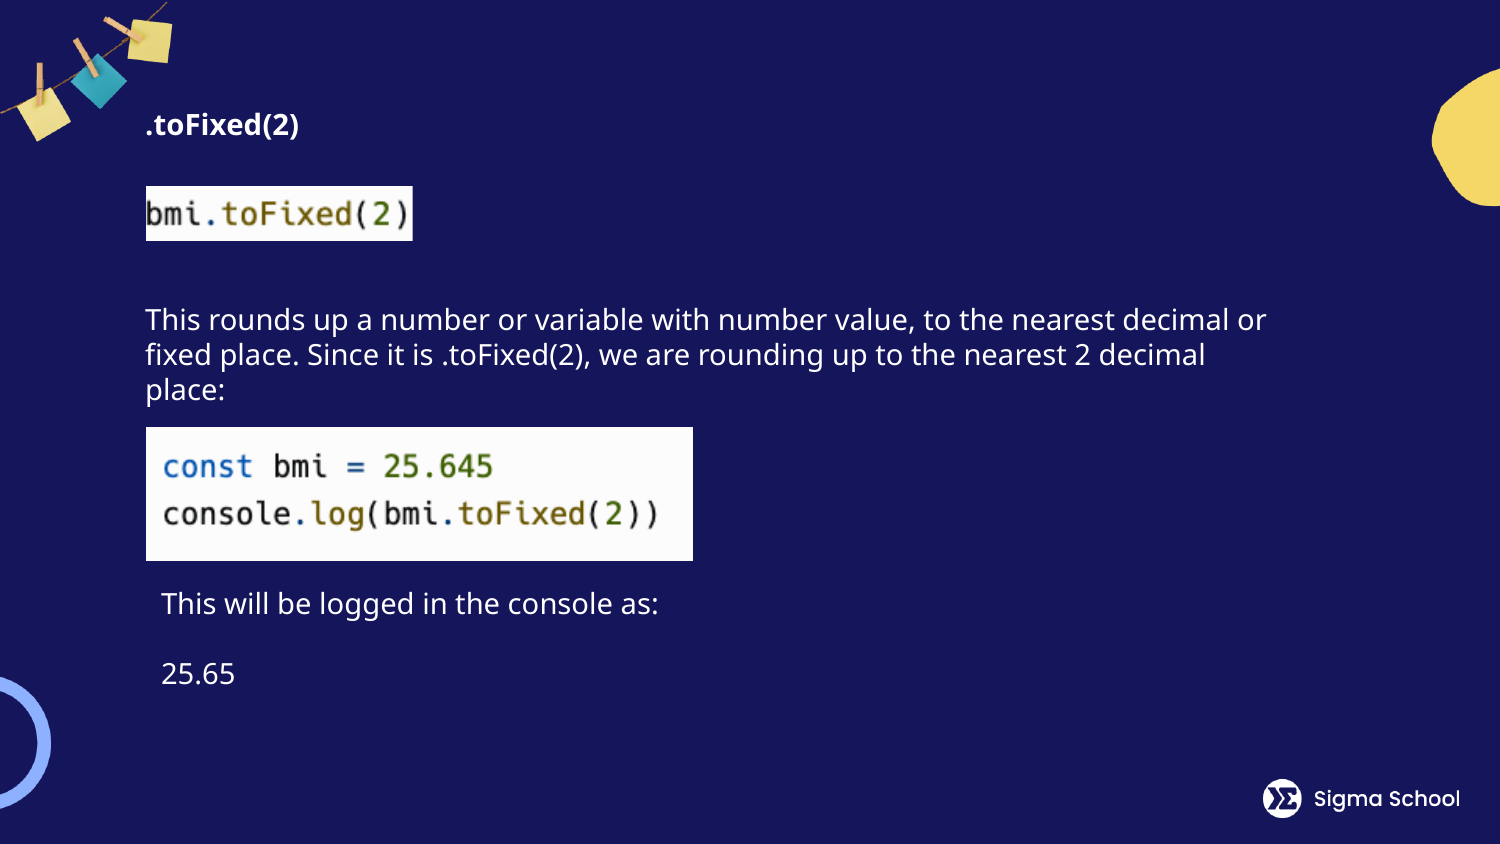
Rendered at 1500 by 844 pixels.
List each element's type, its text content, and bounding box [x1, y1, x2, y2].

title .toFixed(2) [130, 90, 799, 157]
picture [0, 0, 694, 844]
title This will be logged in the console as: 25.65 [146, 570, 1308, 637]
title This rounds up a number or variable with number value, to the nearest decimal or fixed place. Since it is .toFixed(2), we are rounding up to the nearest 2 decimal place: [130, 286, 1292, 382]
picture [1203, 0, 1500, 844]
